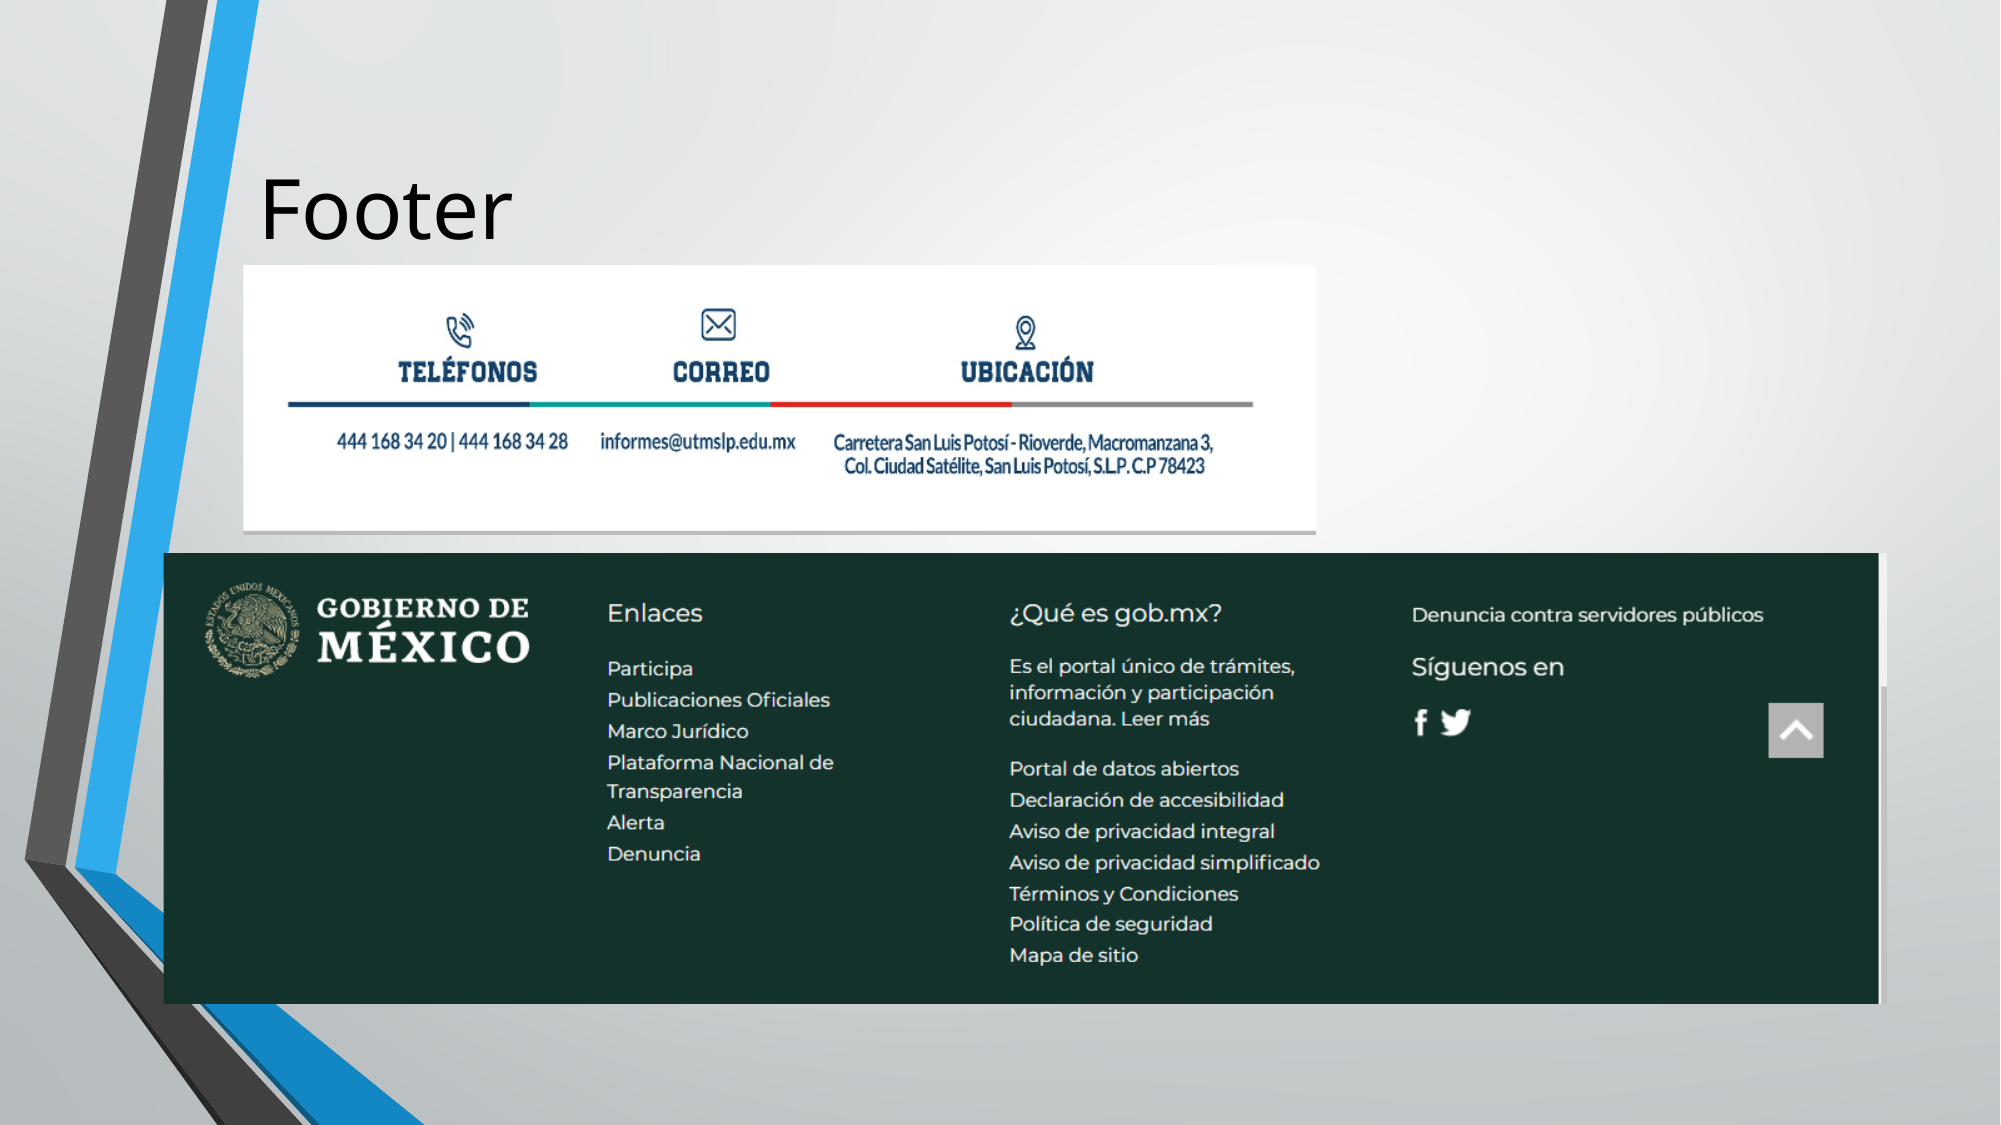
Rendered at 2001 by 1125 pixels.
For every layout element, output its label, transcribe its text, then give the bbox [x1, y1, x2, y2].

picture [243, 265, 1317, 535]
title Footer [243, 112, 1887, 400]
picture [163, 553, 1888, 1004]
